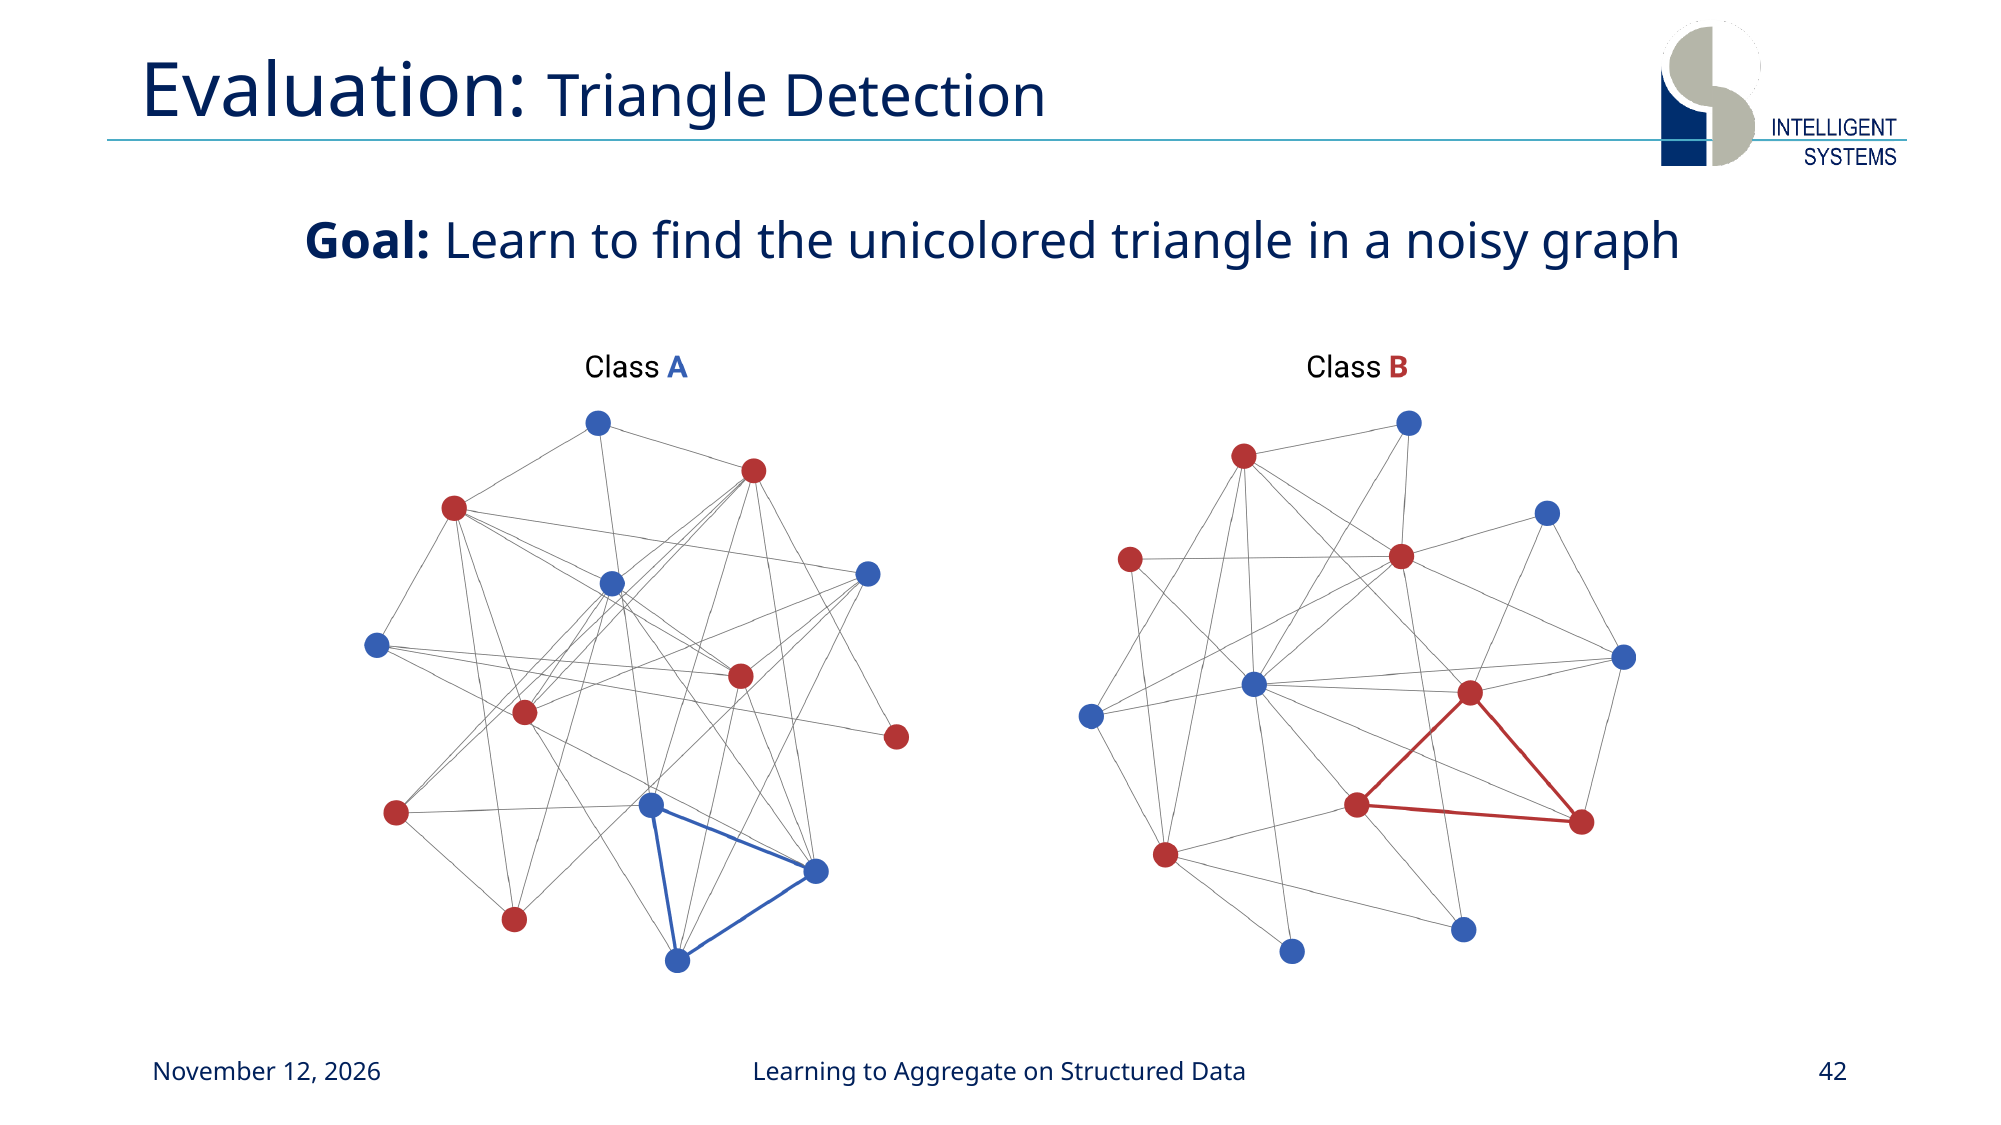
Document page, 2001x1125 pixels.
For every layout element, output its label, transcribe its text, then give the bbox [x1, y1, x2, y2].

slide_number 42 [1412, 1042, 1863, 1103]
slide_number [137, 1042, 588, 1103]
text_box Goal: Learn to find the unicolored triangle in a noisy graph [175, 184, 1825, 294]
picture [1661, 19, 1903, 139]
picture [1661, 141, 1903, 172]
title Evaluation: Triangle Detection [125, 31, 1863, 141]
footer Learning to Aggregate on Structured Data [662, 1042, 1338, 1103]
picture [364, 349, 1636, 973]
